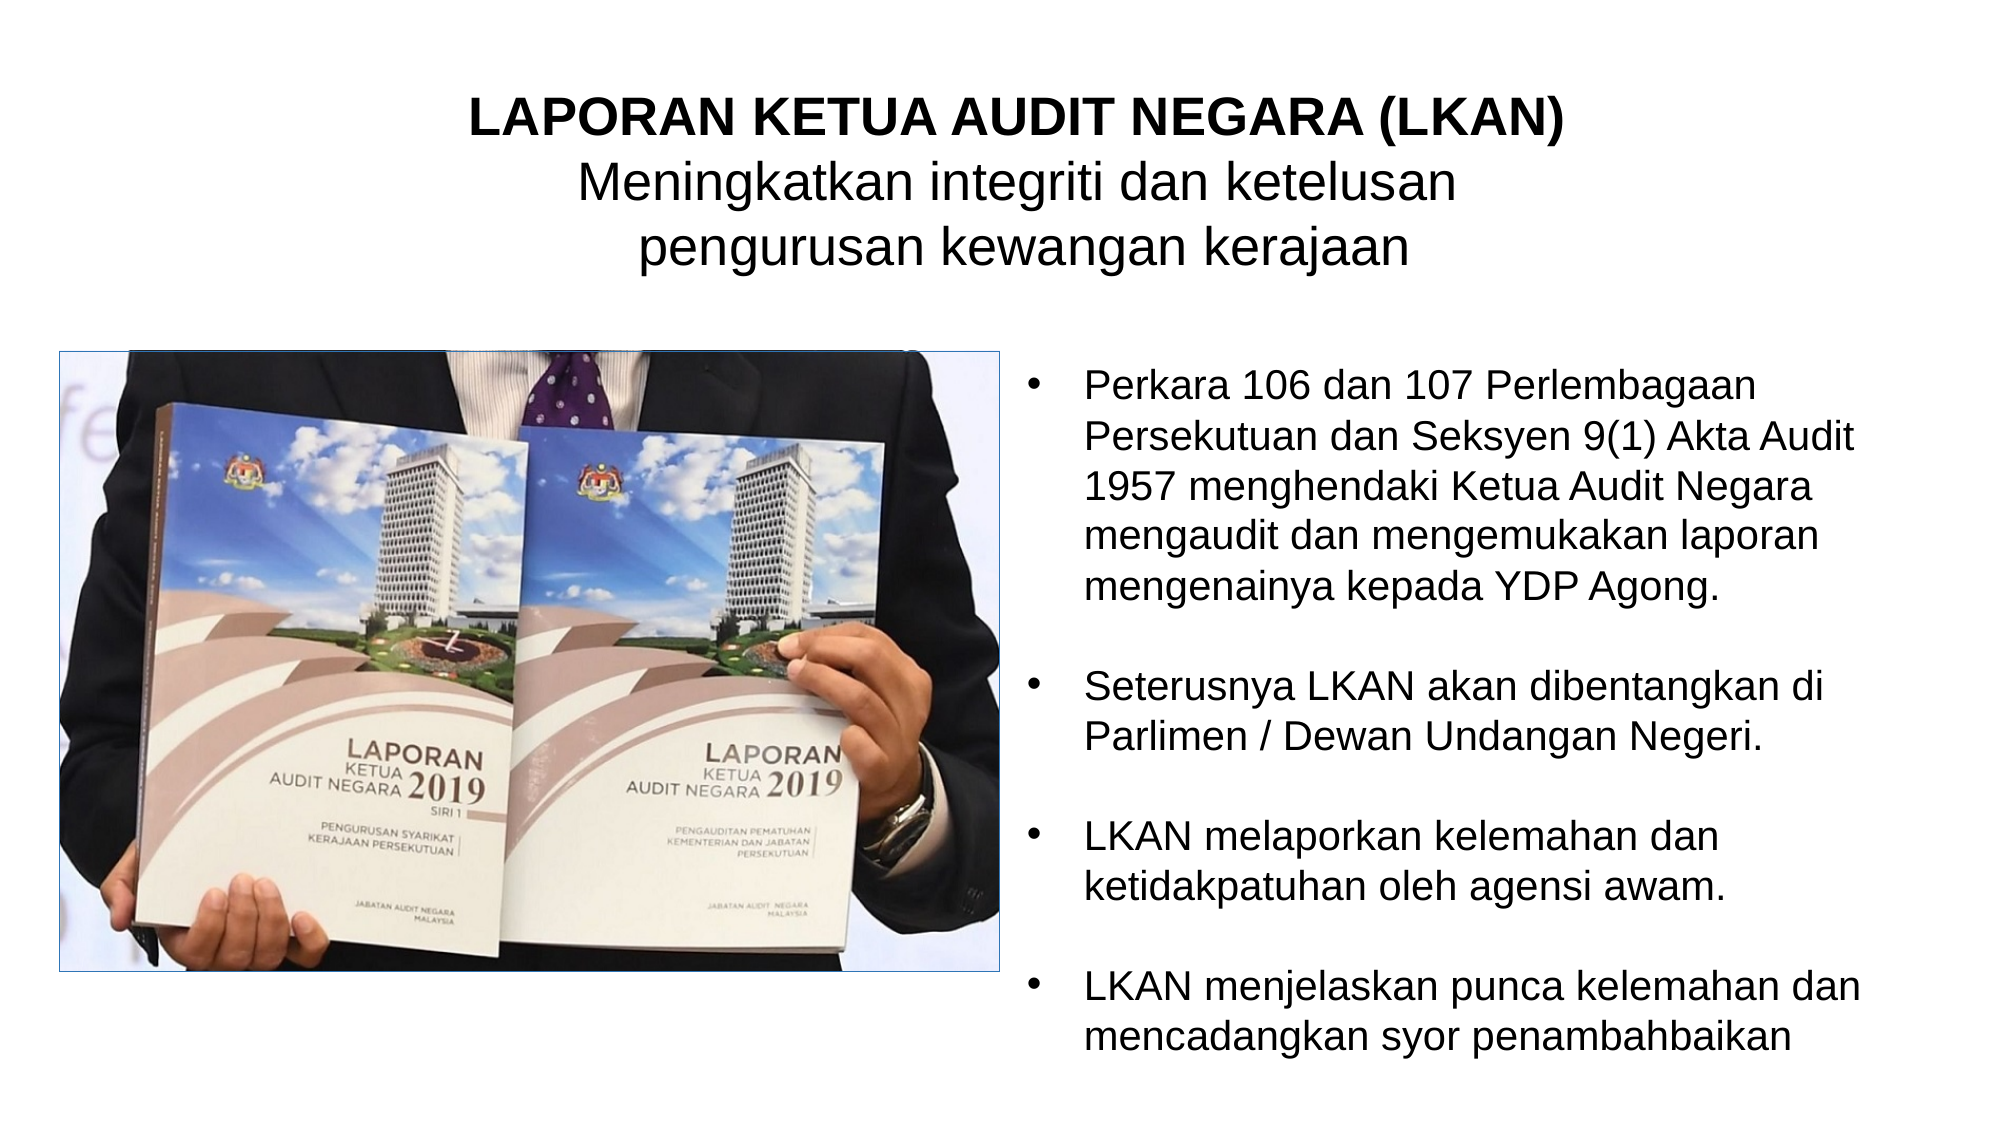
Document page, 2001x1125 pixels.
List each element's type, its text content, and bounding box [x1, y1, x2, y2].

picture [59, 350, 1000, 972]
text_box Perkara 106 dan 107 Perlembagaan Persekutuan dan Seksyen 9(1) Akta Audit 1957 menghendaki Ketua Audit Negara mengaudit dan mengemukakan laporan mengenainya kepada YDP Agong. Seterusnya LKAN akan dibentangkan di Parlimen / Dewan Undangan Negeri. LKAN melaporkan kelemahan dan ketidakpatuhan oleh agensi awam. LKAN menjelaskan punca kelemahan dan mencadangkan syor penambahbaikan [1012, 350, 1926, 1066]
text_box LAPORAN KETUA AUDIT NEGARA (LKAN) Meningkatkan integriti dan ketelusan pengurusan kewangan kerajaan [183, 74, 1868, 284]
